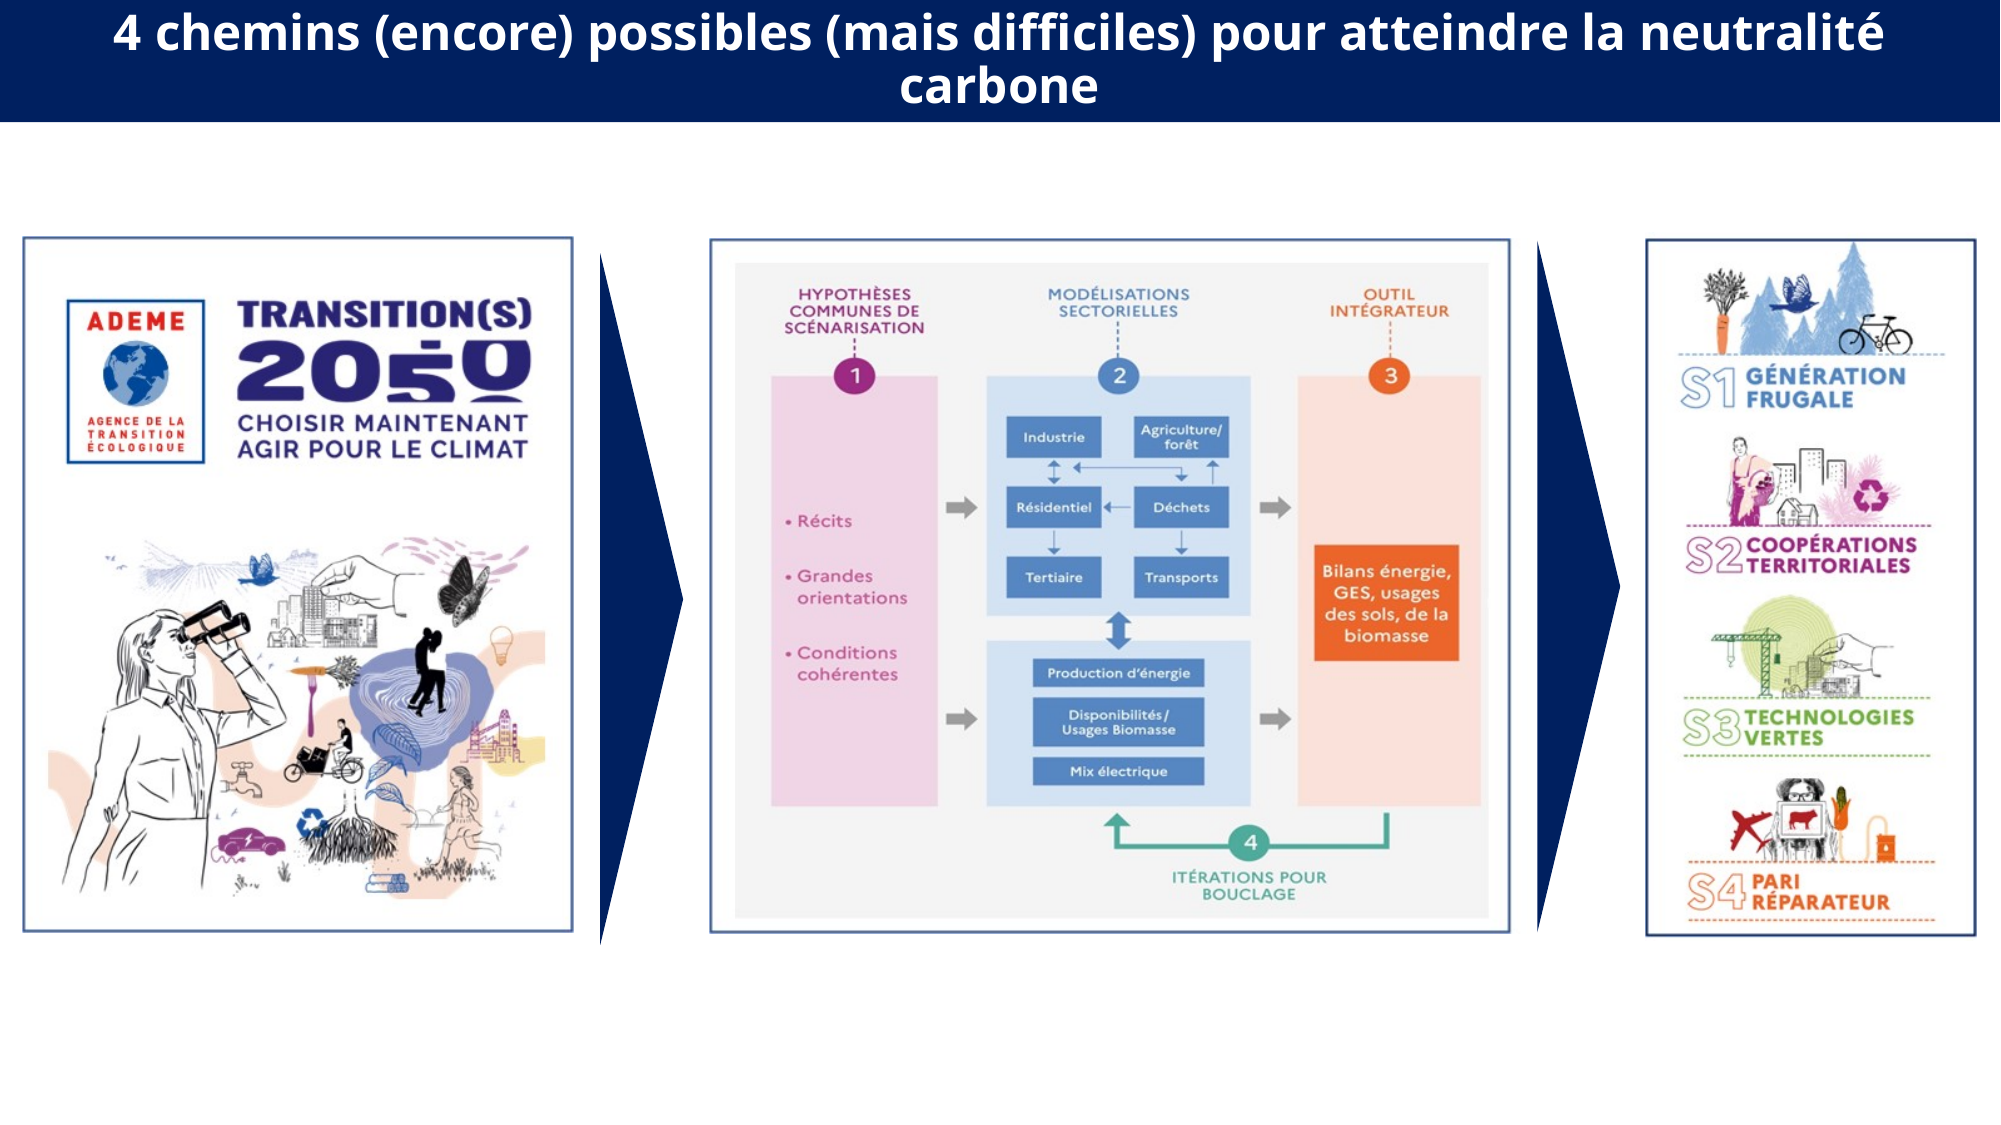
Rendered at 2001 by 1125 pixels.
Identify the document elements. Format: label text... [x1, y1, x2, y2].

picture [22, 236, 574, 933]
picture [709, 232, 2000, 941]
text_box [599, 252, 685, 946]
title 4 chemins (encore) possibles (mais difficiles) pour atteindre la neutralité carbone [0, 0, 2000, 123]
